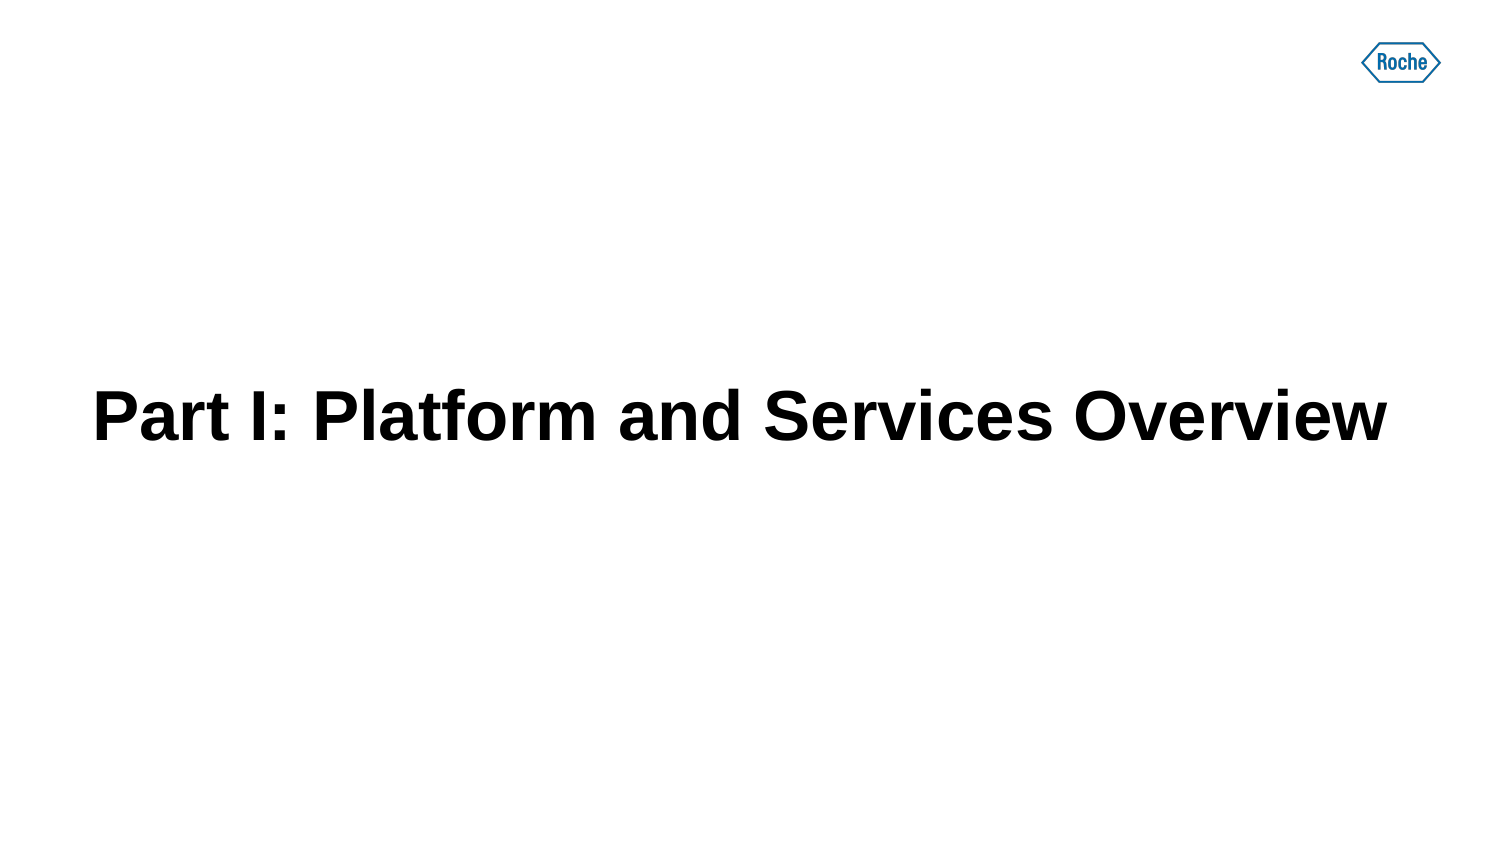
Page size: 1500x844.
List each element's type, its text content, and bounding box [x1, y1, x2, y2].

title Part I: Platform and Services Overview [77, 354, 1436, 500]
picture [1340, 22, 1462, 103]
